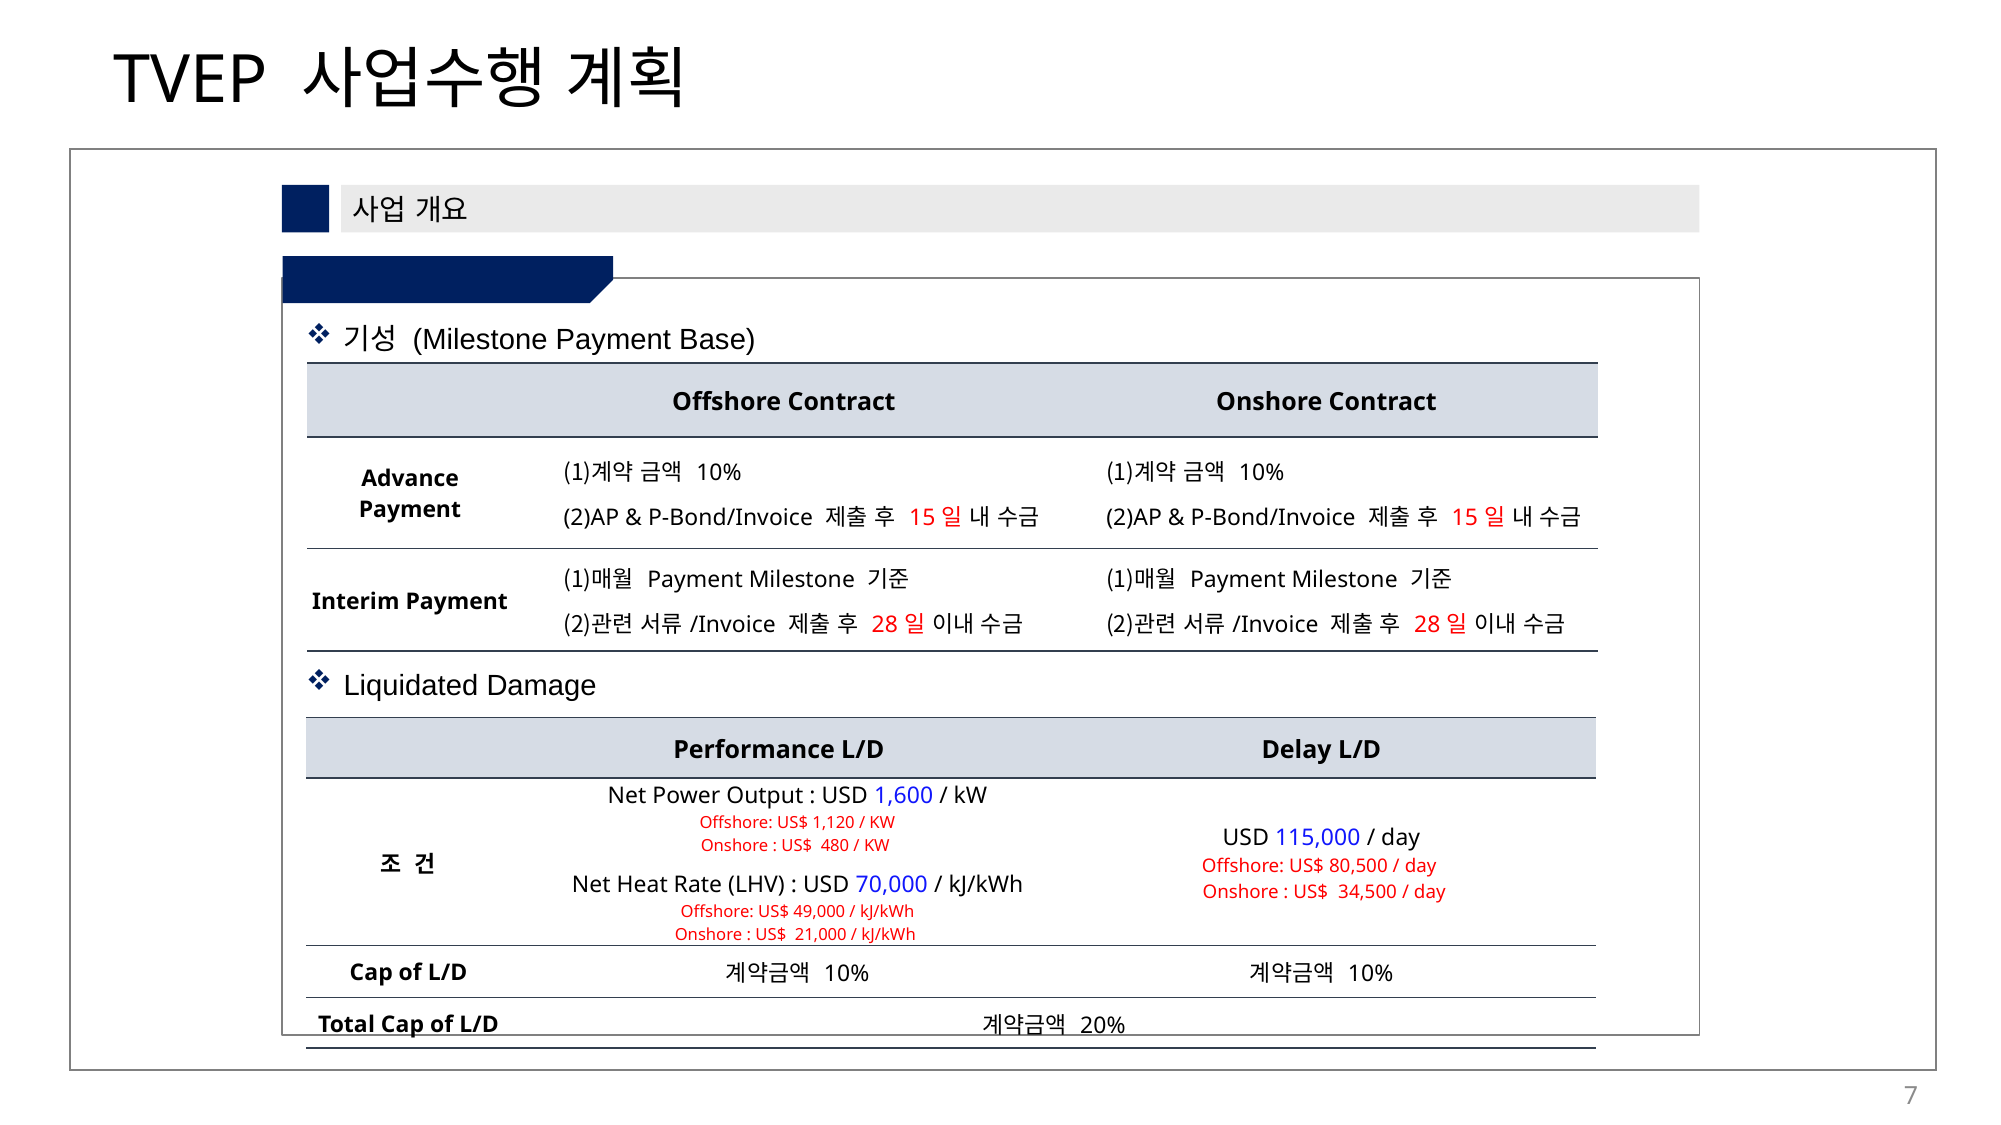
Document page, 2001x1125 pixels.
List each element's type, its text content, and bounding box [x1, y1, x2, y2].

table_cell 매월 Payment Milestone 기준 관련 서류/Invoice 제출 후 28일 이내 수금 [513, 549, 1055, 650]
table_header [307, 364, 513, 436]
table_cell Cap of L/D [306, 946, 511, 997]
text_box Liquidated Damage [291, 673, 1104, 709]
text_box [281, 278, 1700, 1035]
table_cell 조 건 [306, 779, 511, 945]
table_cell 계약 금액 10% AP & P-Bond/Invoice 제출 후 15일 내 수금 [513, 438, 1055, 548]
table_cell 계약금액 10% [1047, 946, 1596, 997]
table_header [306, 718, 511, 777]
table_cell USD 115,000 / day Offshore: US$ 80,500 / day Onshore : US$ 34,500 / day [1047, 779, 1596, 945]
table_cell Net Power Output : USD 1,600 / kW Offshore: US$ 1,120 / KW Onshore : US$ 480 / KW Net Heat Rate (LHV) : USD 70,000 / kJ/kWh Offshore: US$ 49,000 / kJ/kWh Onshore : US$ 21,000 / kJ/kWh [511, 779, 1047, 945]
slide_number 7 [1867, 1070, 1955, 1123]
table_header Performance L/D [511, 718, 1047, 777]
table_cell Advance Payment [307, 438, 513, 548]
table_cell Interim Payment [307, 549, 513, 650]
table_cell 계약금액 10% [511, 946, 1047, 997]
table_cell 계약금액 20% [511, 998, 1596, 1047]
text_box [281, 184, 1700, 233]
table_header Delay L/D [1047, 718, 1596, 777]
table_cell Total Cap of L/D [306, 998, 511, 1047]
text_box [282, 254, 661, 304]
table_cell 매월 Payment Milestone 기준 관련 서류/Invoice 제출 후 28일 이내 수금 [1055, 549, 1598, 650]
text_box 기성 (Milestone Payment Base) [291, 312, 1104, 363]
table_header Offshore Contract [513, 364, 1055, 436]
table_cell 계약 금액 10% AP & P-Bond/Invoice 제출 후 15일 내 수금 [1055, 438, 1598, 548]
table_header Onshore Contract [1055, 364, 1598, 436]
